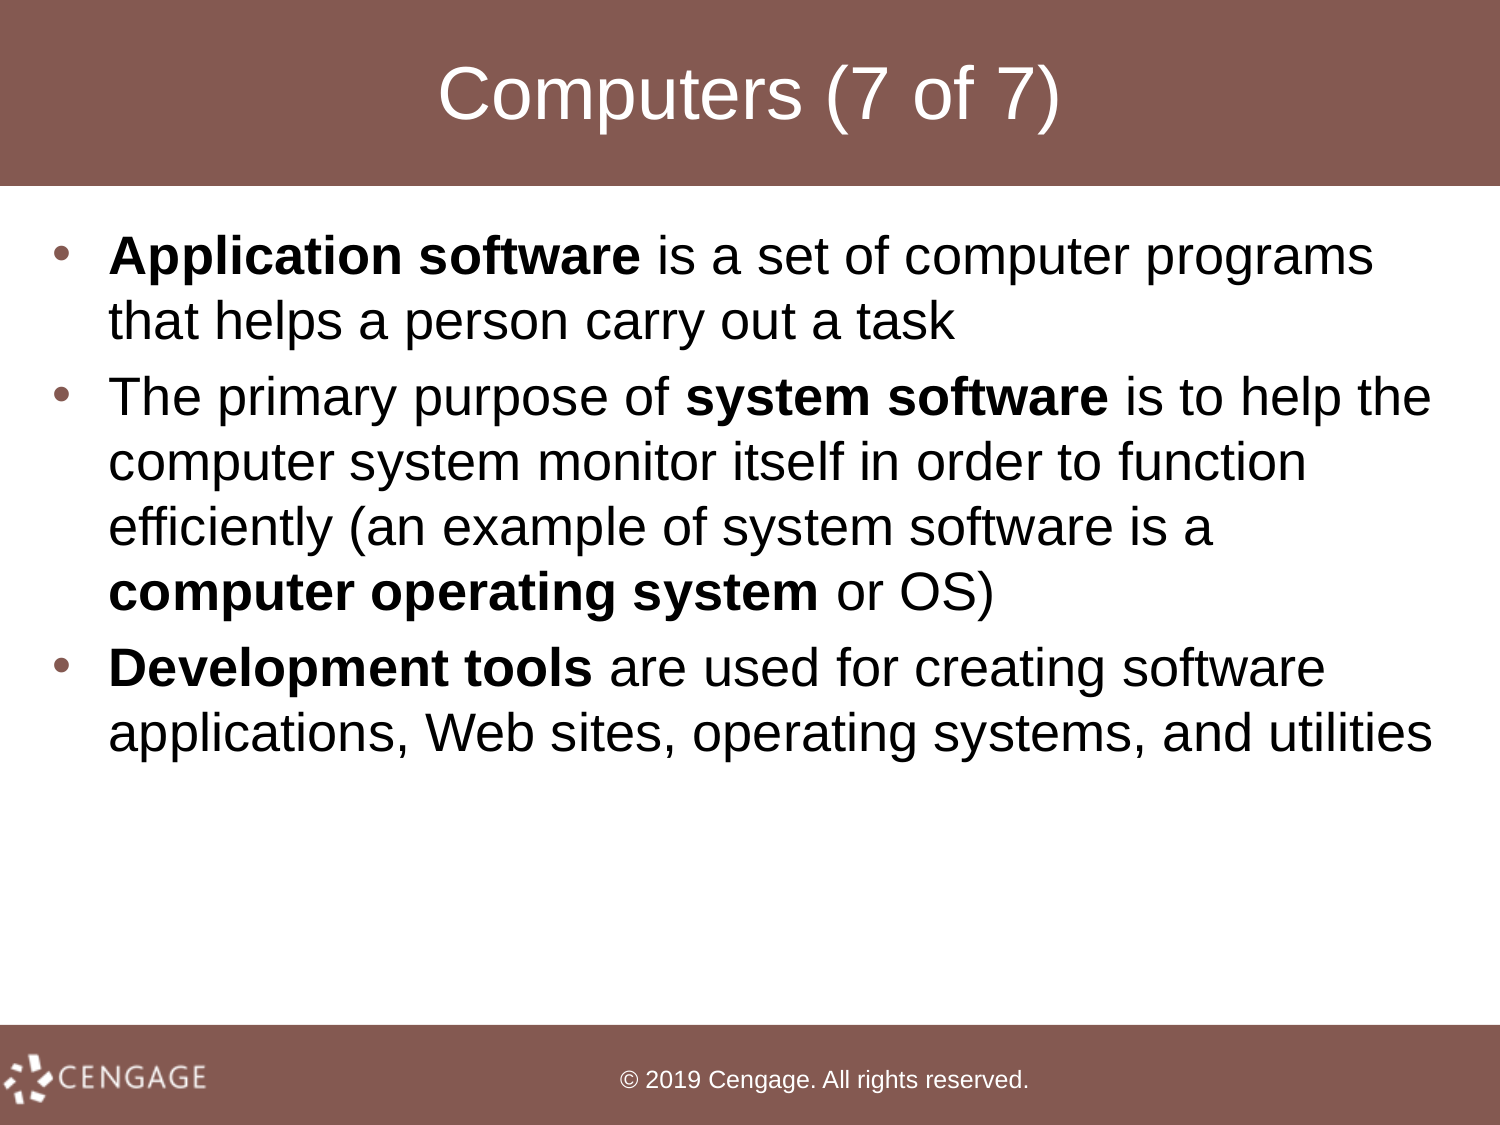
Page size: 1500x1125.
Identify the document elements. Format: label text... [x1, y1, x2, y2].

list Application software is a set of computer programs that helps a person carry out a task The primary purpose of system software is to help the computer system monitor itself in order to function efficiently (an example of system software is a computer operating system or OS) Development tools are used for creating software applications, Web sites, operating systems, and utilities [37, 212, 1475, 1005]
picture [0, 1051, 211, 1106]
title Computers (7 of 7) [75, 4, 1425, 175]
